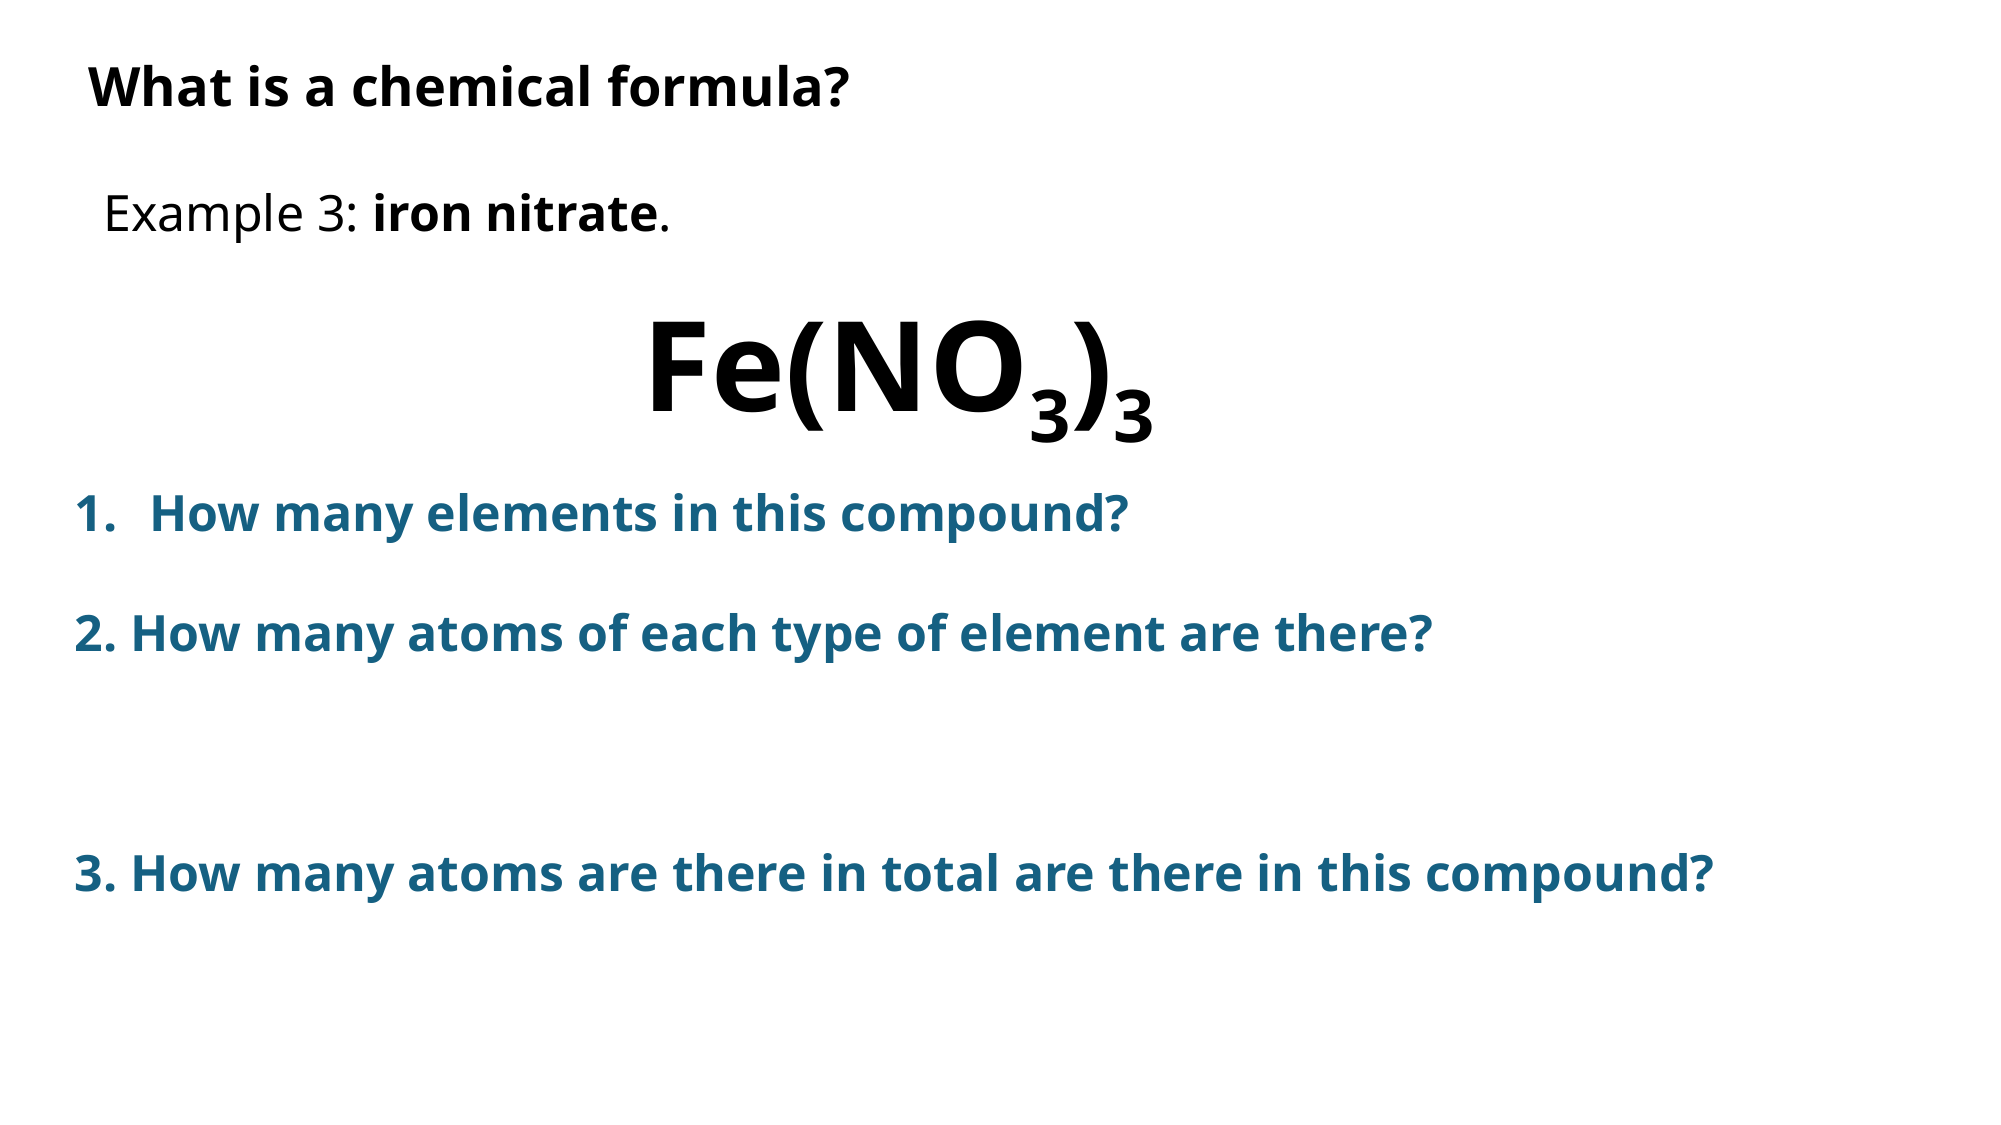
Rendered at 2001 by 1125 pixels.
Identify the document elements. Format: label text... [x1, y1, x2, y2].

text_box Example 3: iron nitrate. [88, 174, 1473, 250]
text_box Fe(NO3)3 [628, 278, 1170, 465]
title What is a chemical formula? [88, 0, 1831, 119]
text_box How many elements in this compound? 2. How many atoms of each type of element are there? 3. How many atoms are there in total are there in this compound? [58, 473, 1740, 1097]
